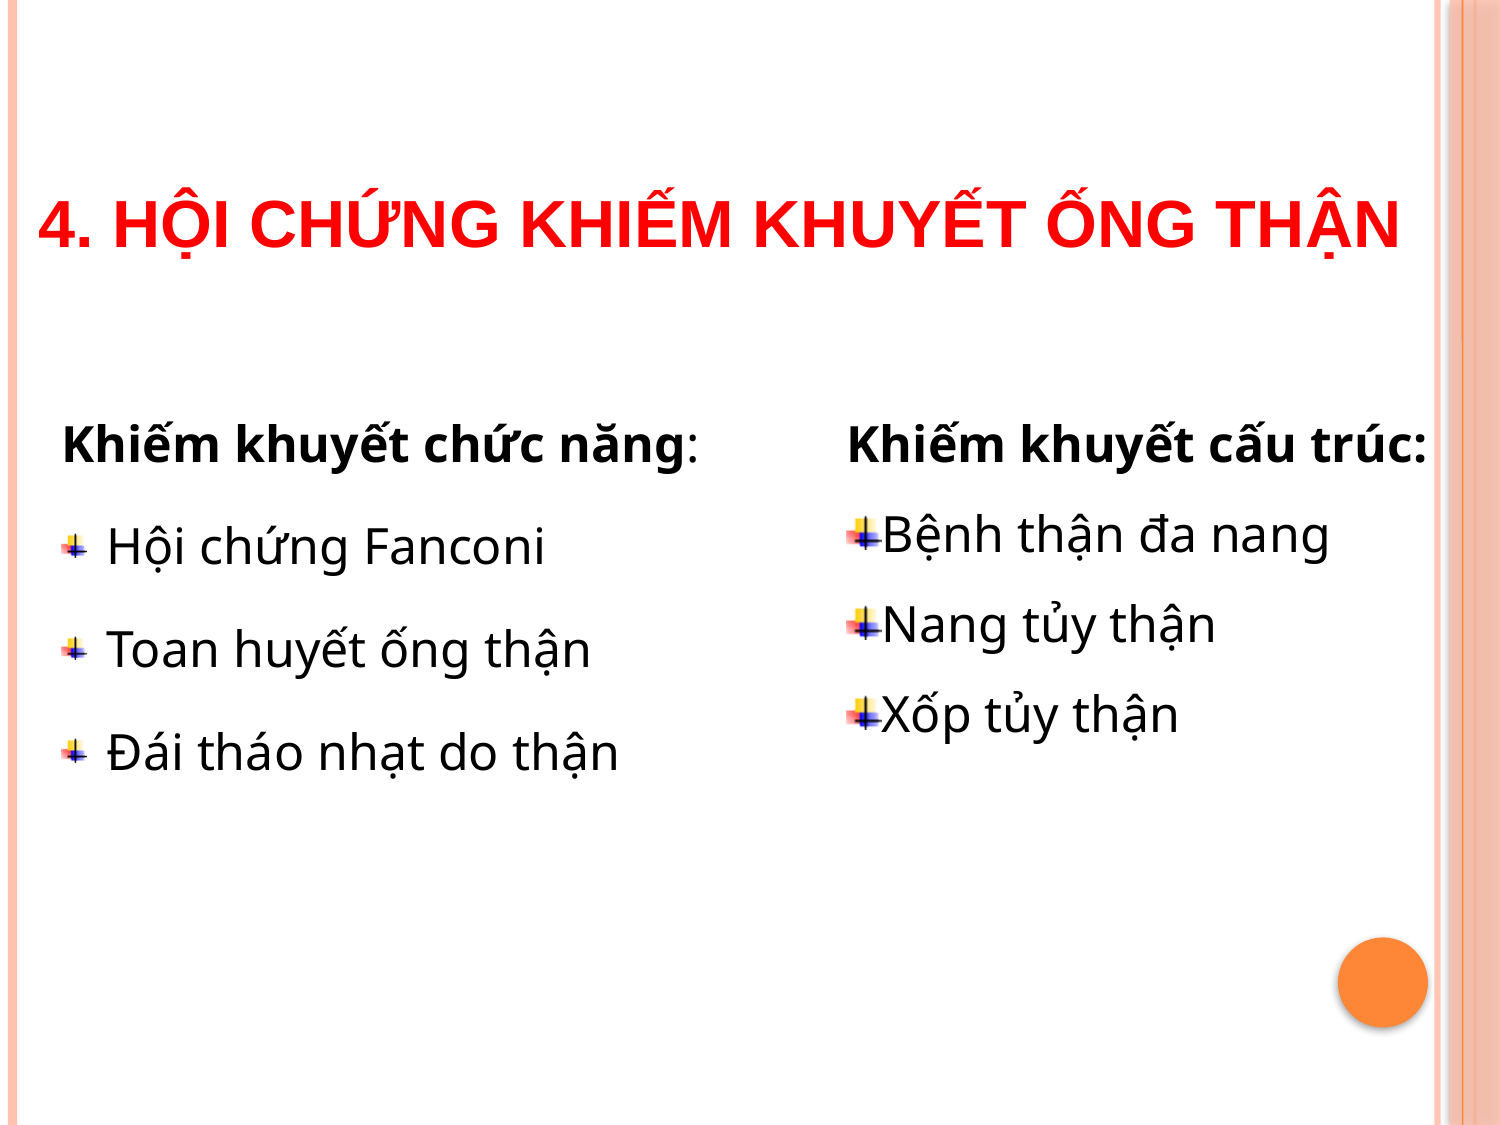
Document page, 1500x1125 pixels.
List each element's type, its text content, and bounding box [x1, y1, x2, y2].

picture [846, 694, 882, 730]
text_box Khiếm khuyết cấu trúc: Bệnh thận đa nang Nang tủy thận Xốp tủy thận [832, 374, 1500, 750]
picture [61, 635, 87, 660]
picture [846, 604, 882, 640]
list Khiếm khuyết chức năng: Hội chứng Fanconi Toan huyết ống thận Đái tháo nhạt do thận [46, 375, 722, 851]
text_box 4. HỘI CHỨNG KHIẾM KHUYẾT ỐNG THẬN [23, 173, 1418, 269]
picture [61, 737, 87, 763]
picture [846, 514, 882, 550]
picture [61, 532, 87, 558]
